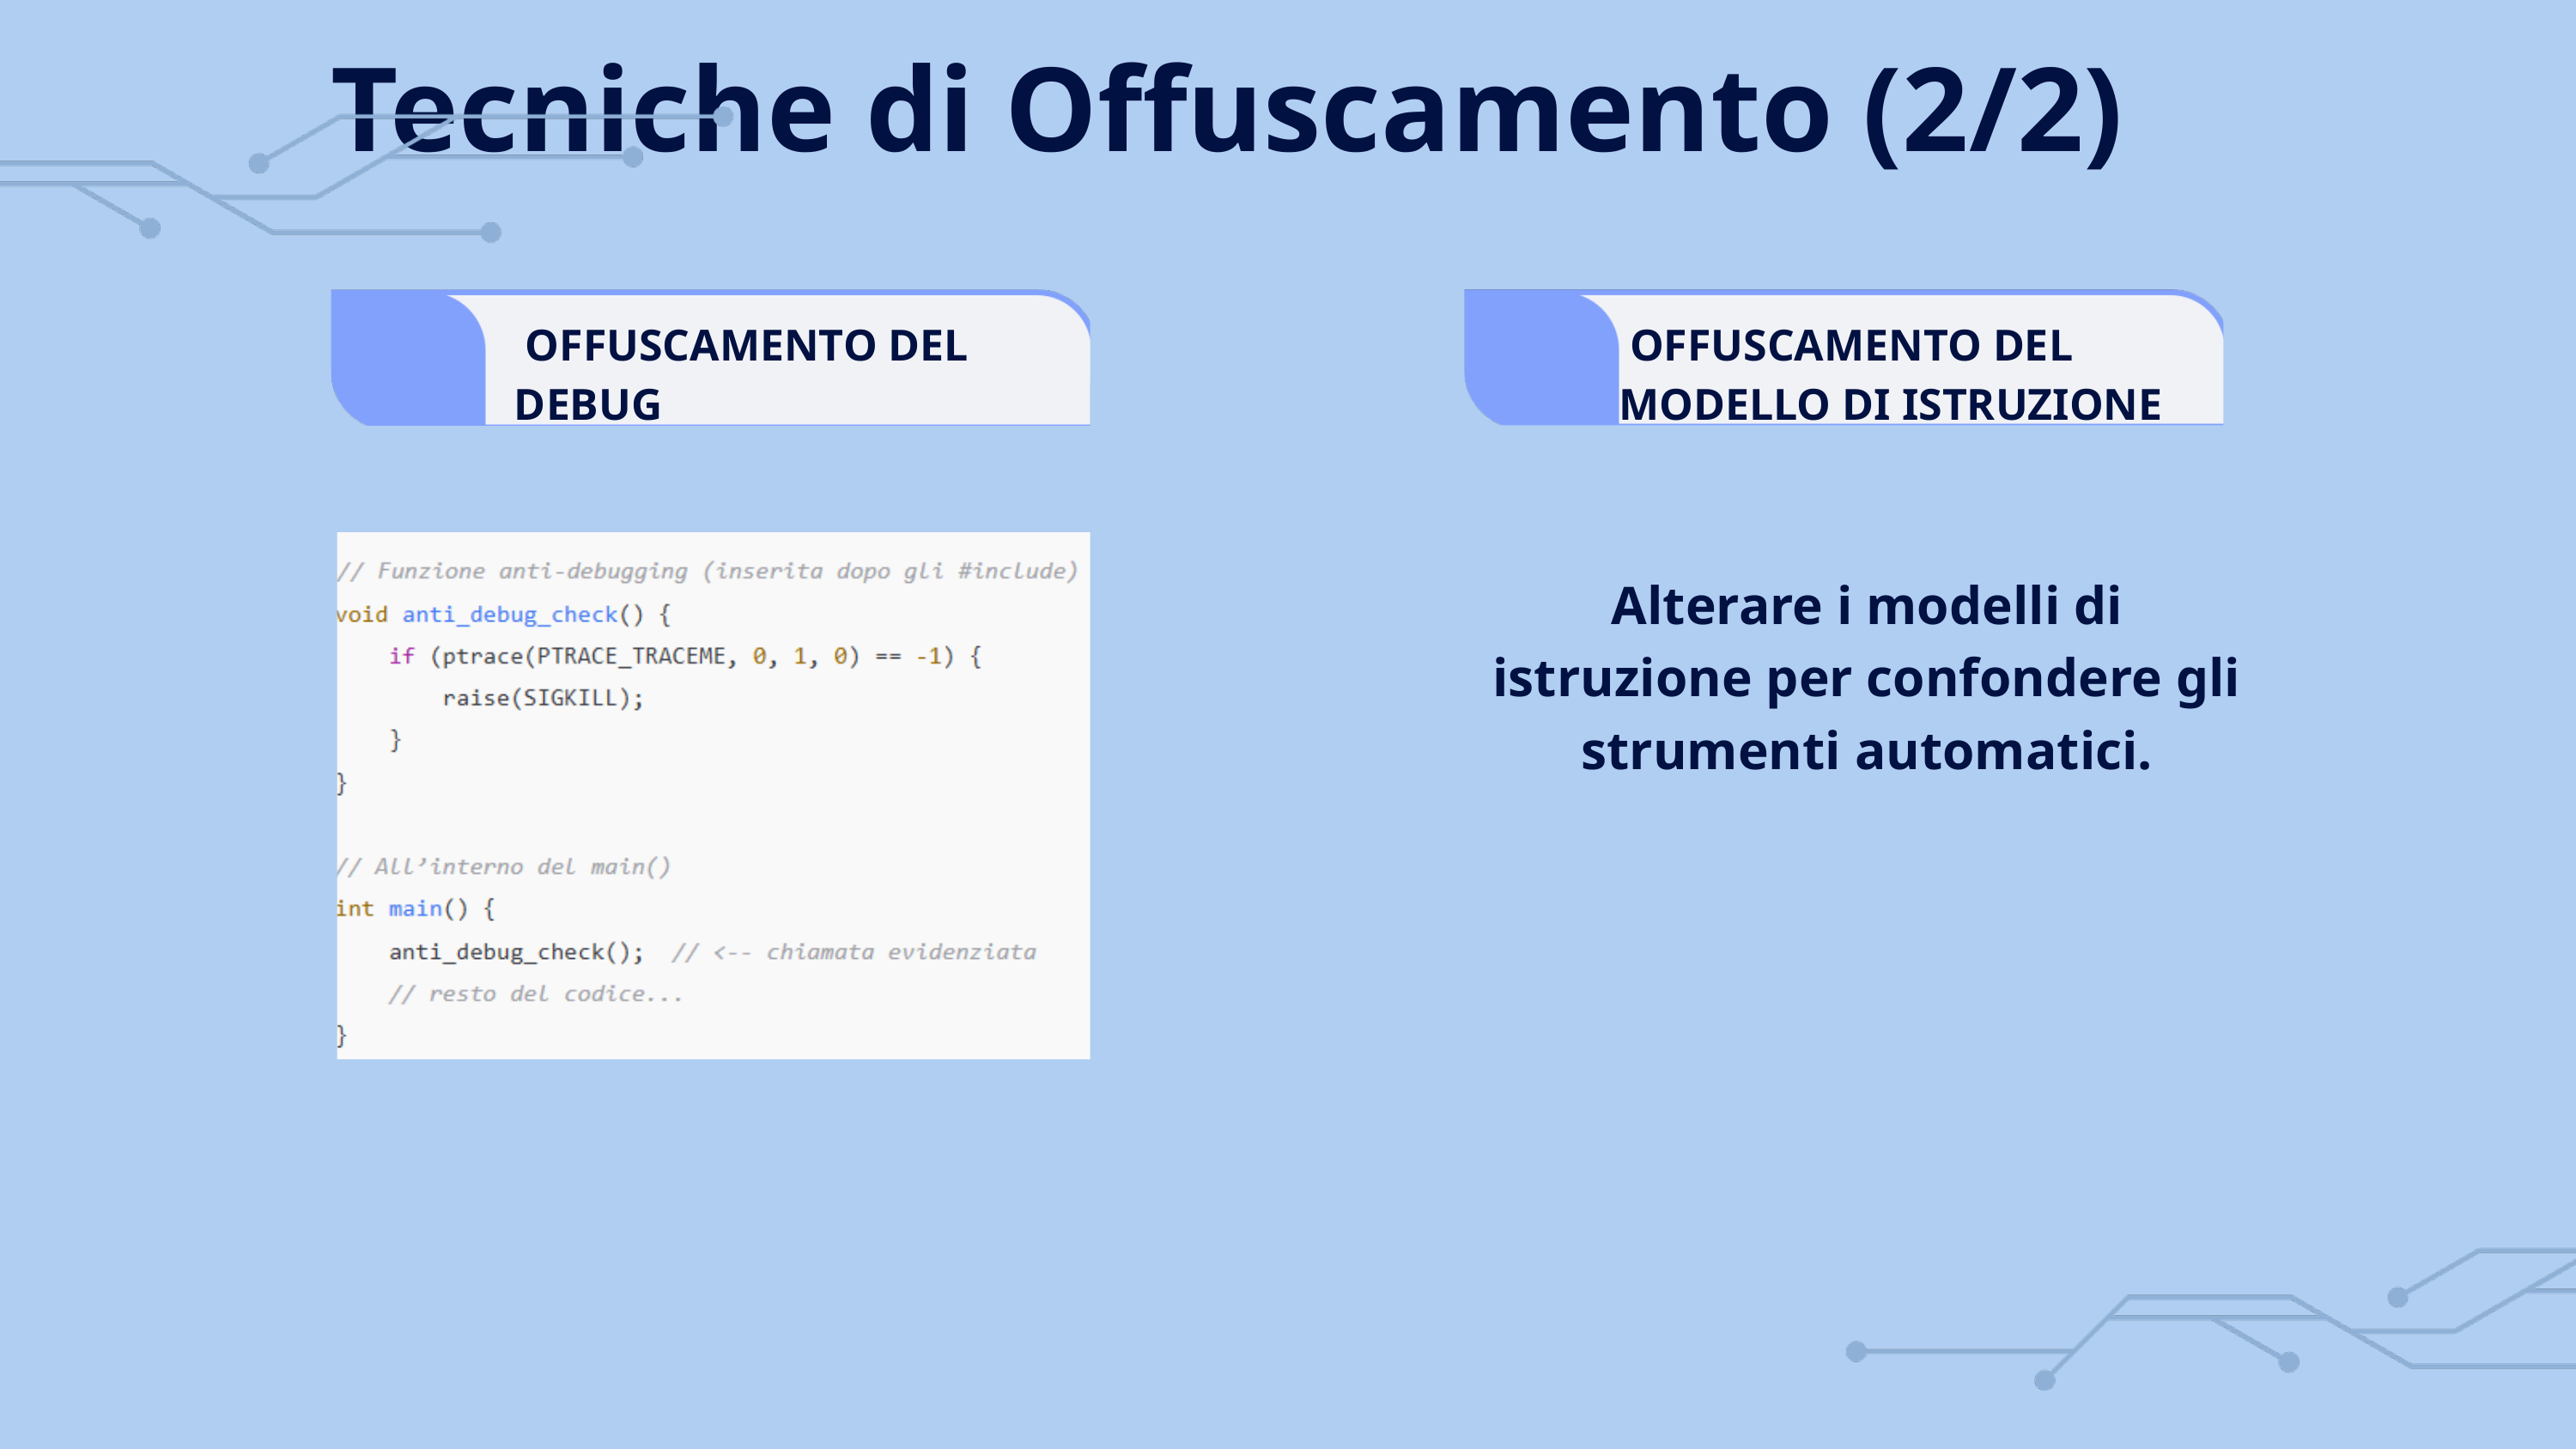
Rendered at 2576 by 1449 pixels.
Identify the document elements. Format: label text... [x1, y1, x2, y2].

text_box [1464, 288, 2224, 426]
text_box [331, 289, 1091, 426]
text_box [1844, 1240, 2576, 1391]
text_box OFFUSCAMENTO DEL MODELLO DI ISTRUZIONE [1619, 309, 2247, 429]
text_box [337, 532, 1091, 1059]
text_box OFFUSCAMENTO DEL DEBUG [513, 309, 1065, 429]
text_box Alterare i modelli di istruzione per confondere gli strumenti automatici. [1487, 561, 2247, 780]
text_box [0, 106, 736, 257]
text_box Tecniche di Offuscamento (2/2) [331, 69, 2360, 175]
